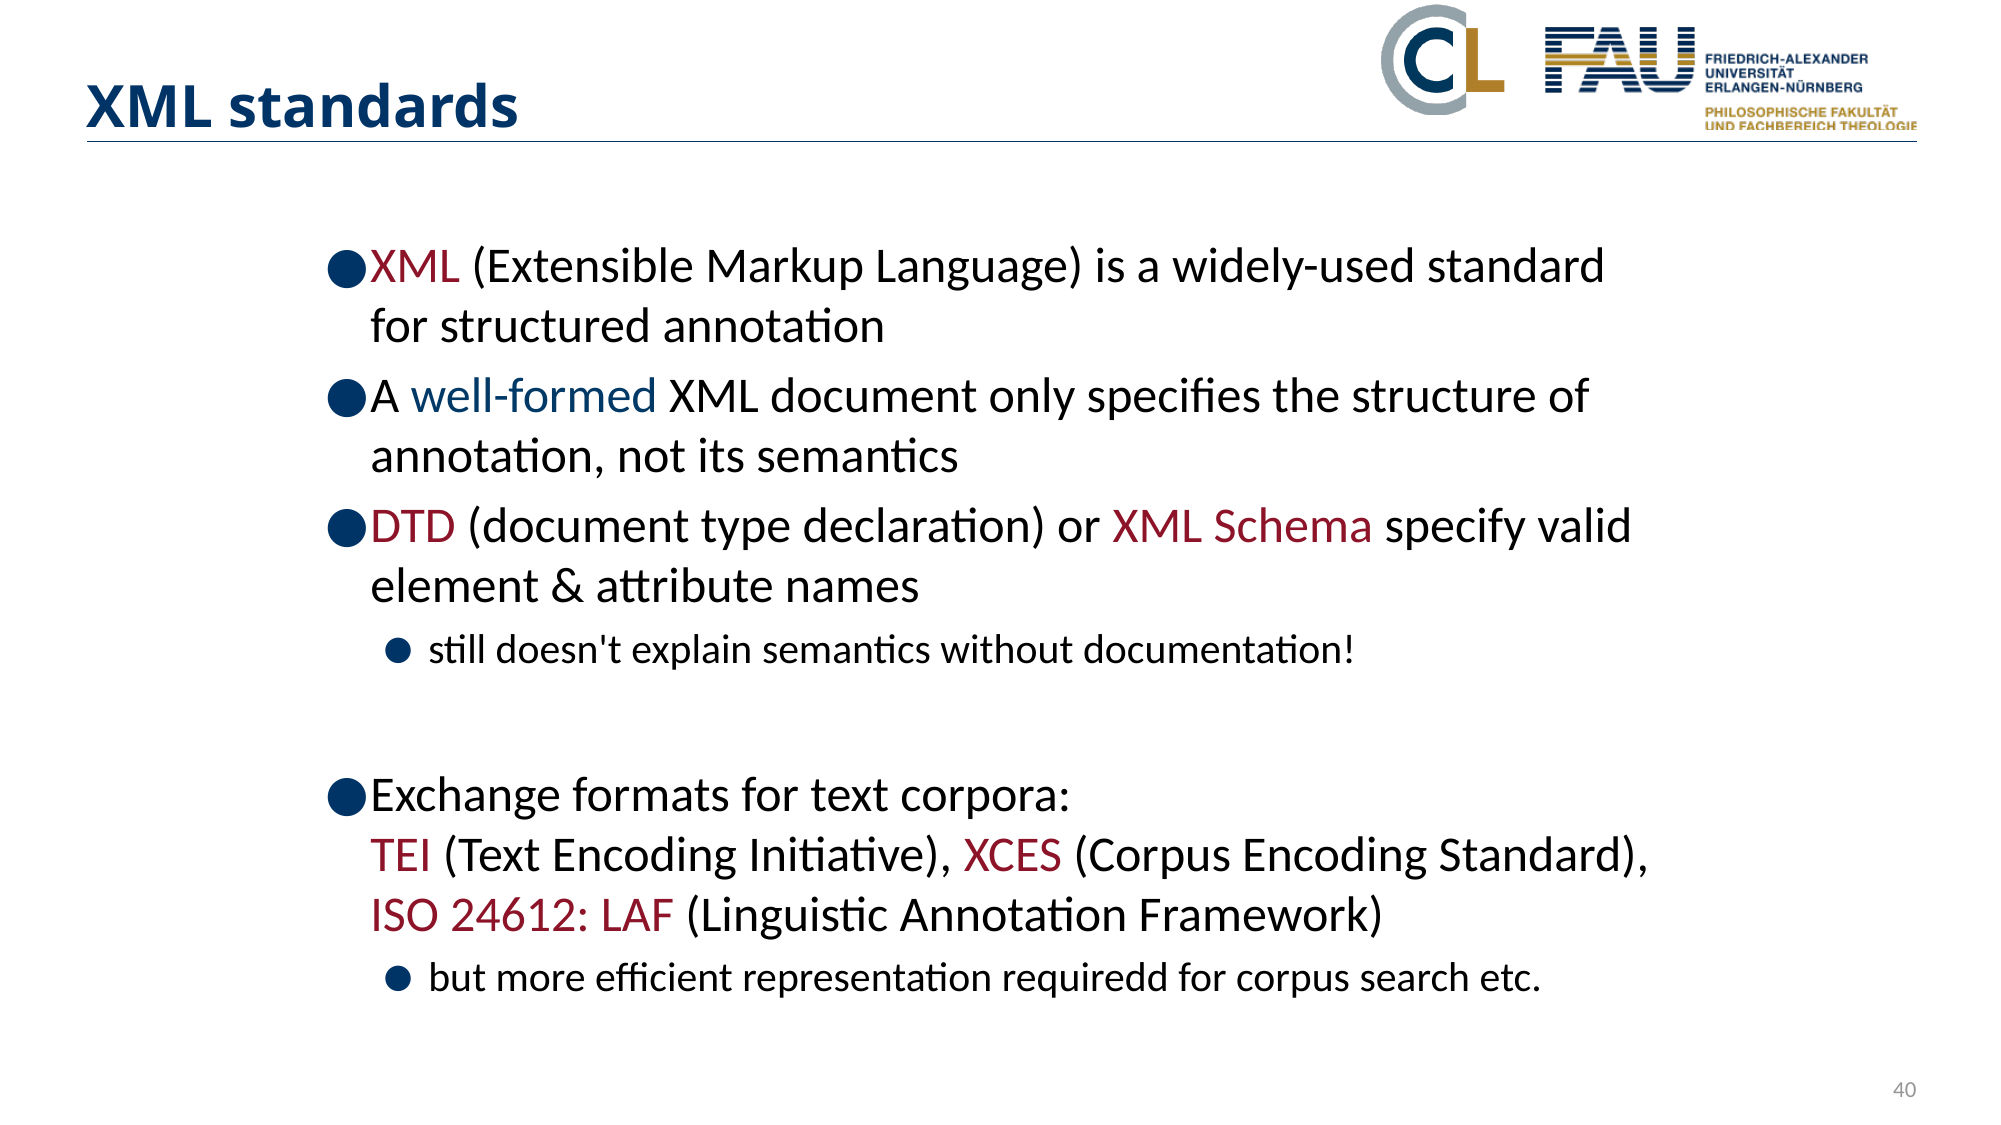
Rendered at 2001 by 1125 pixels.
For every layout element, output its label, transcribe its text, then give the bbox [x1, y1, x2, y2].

slide_number 40 [1818, 1051, 1917, 1125]
title XML standards [86, 20, 1354, 139]
list XML (Extensible Markup Language) is a widely-used standard for structured annotation A well-formed XML document only specifies the structure of annotation, not its semantics DTD (document type declaration) or XML Schema specify valid element & attribute names still doesn't explain semantics without documentation! Exchange formats for text corpora: TEI (Text Encoding Initiative), XCES (Corpus Encoding Standard), ISO 24612: LAF (Linguistic Annotation Framework) but more efficient representation requiredd for corpus search etc. [324, 232, 1675, 1064]
